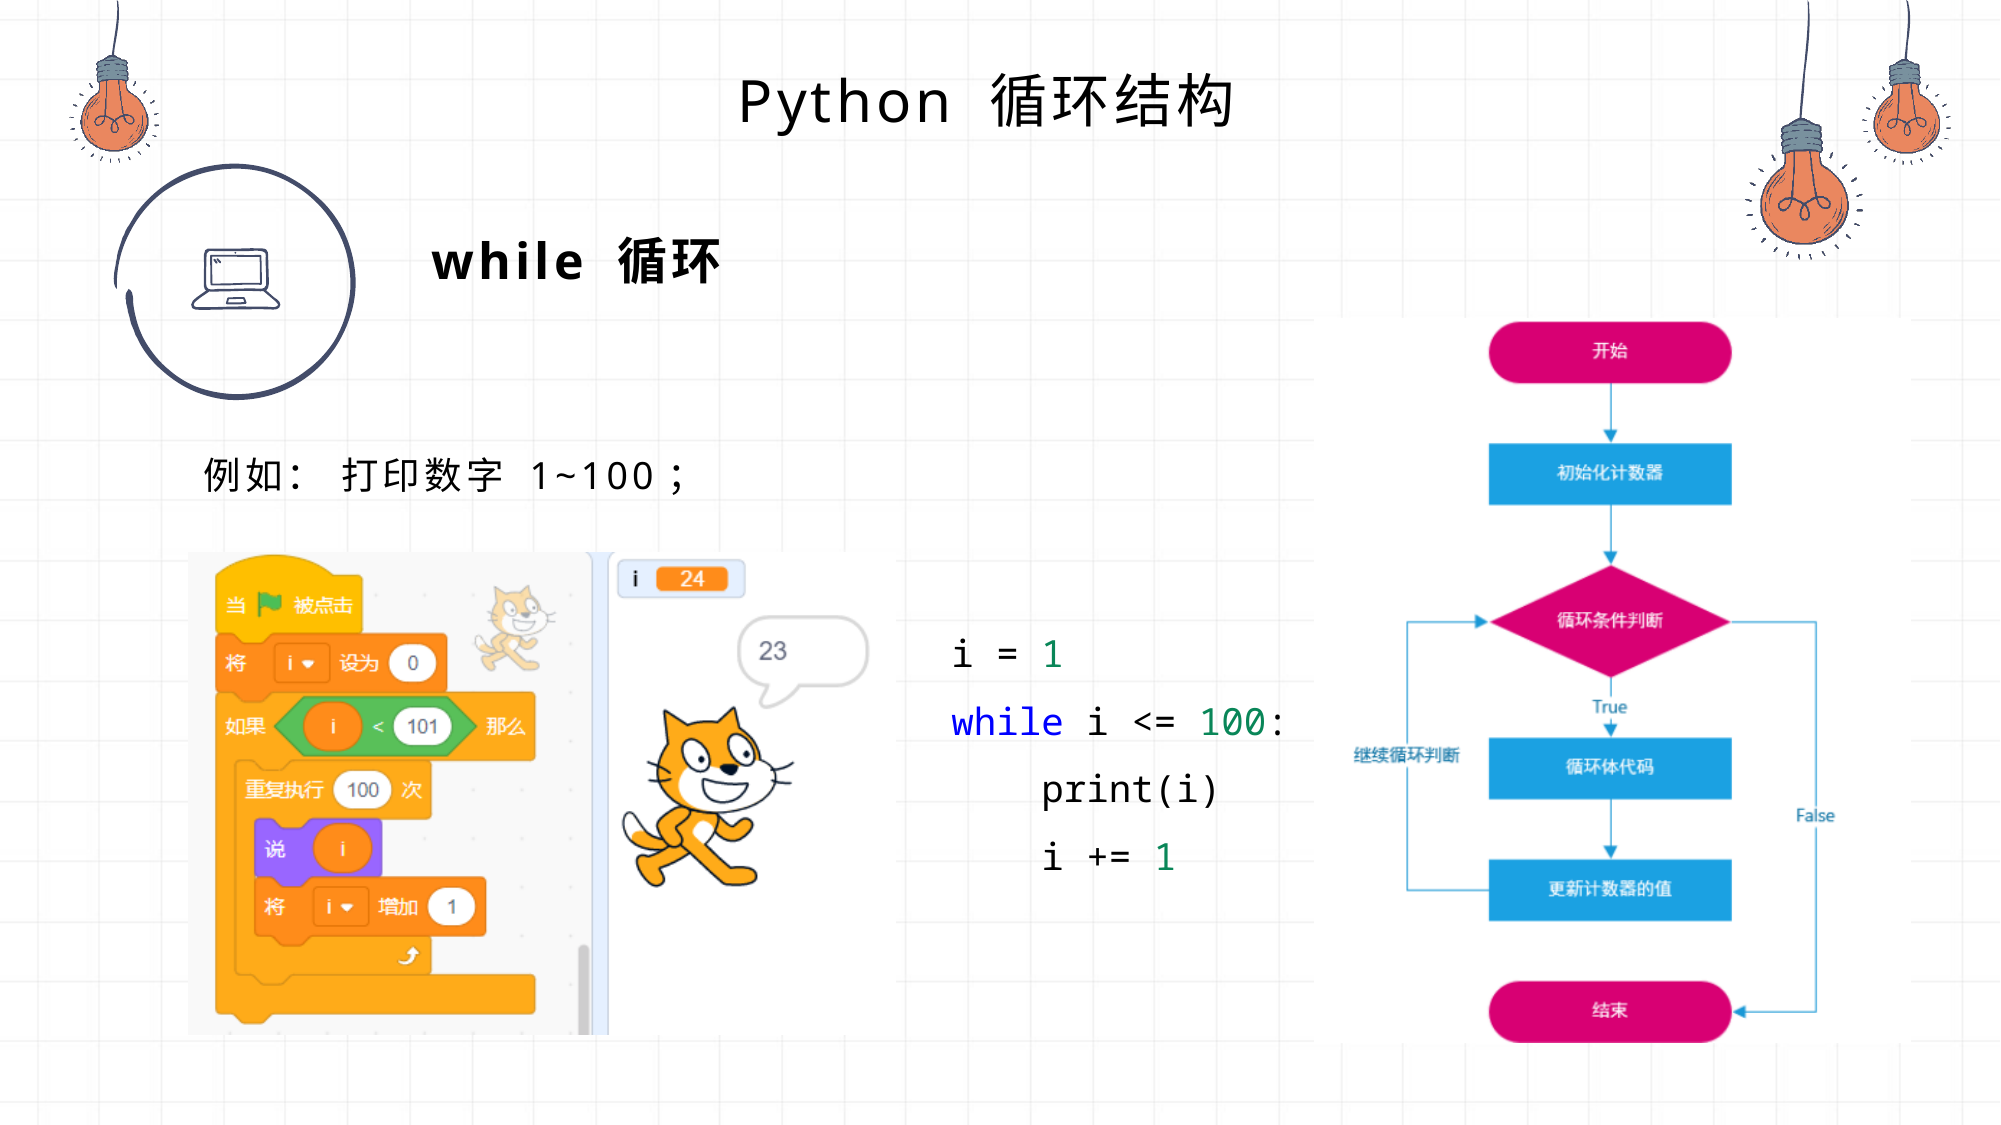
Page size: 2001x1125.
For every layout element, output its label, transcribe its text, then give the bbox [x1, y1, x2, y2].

text_box i = 1 while i <= 100: print(i) i += 1 [936, 600, 1314, 886]
text_box 例如： 打印数字 1~100； [188, 422, 1314, 505]
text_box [69, 0, 159, 163]
text_box Python 循环结构 [722, 57, 1250, 142]
text_box while 循环 [416, 222, 1139, 298]
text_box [1745, 0, 1863, 260]
picture [0, 0, 2001, 1125]
text_box [113, 163, 356, 401]
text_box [191, 247, 281, 311]
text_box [1863, 0, 1951, 165]
